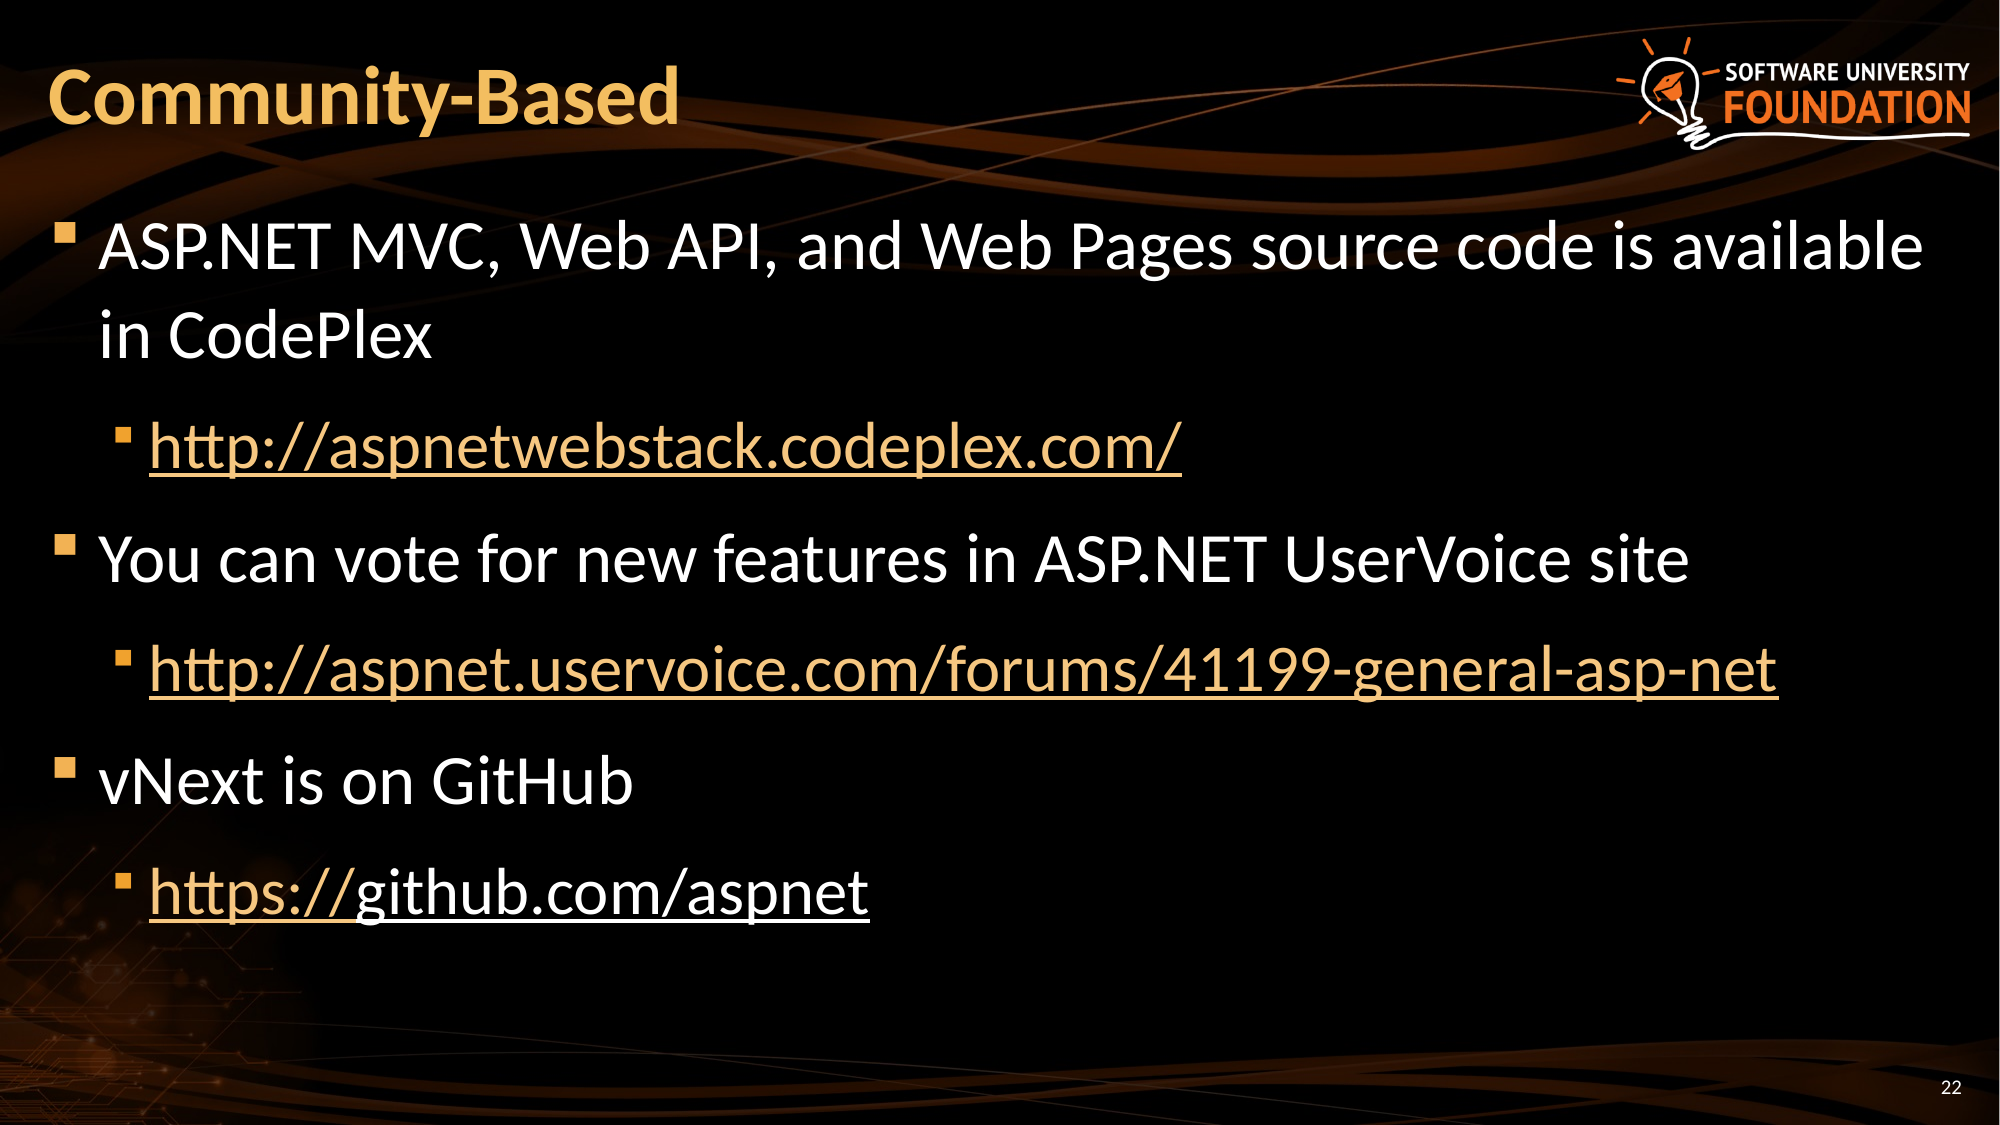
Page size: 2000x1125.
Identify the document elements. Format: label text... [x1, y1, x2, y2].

list ASP.NET MVC, Web API, and Web Pages source code is available in CodePlex http://aspnetwebstack.codeplex.com/ You can vote for new features in ASP.NET UserVoice site http://aspnet.uservoice.com/forums/41199-general-asp-net vNext is on GitHub https://github.com/aspnet [31, 188, 1968, 1103]
title Community-Based [30, 6, 1602, 189]
picture [0, 0, 2000, 1125]
